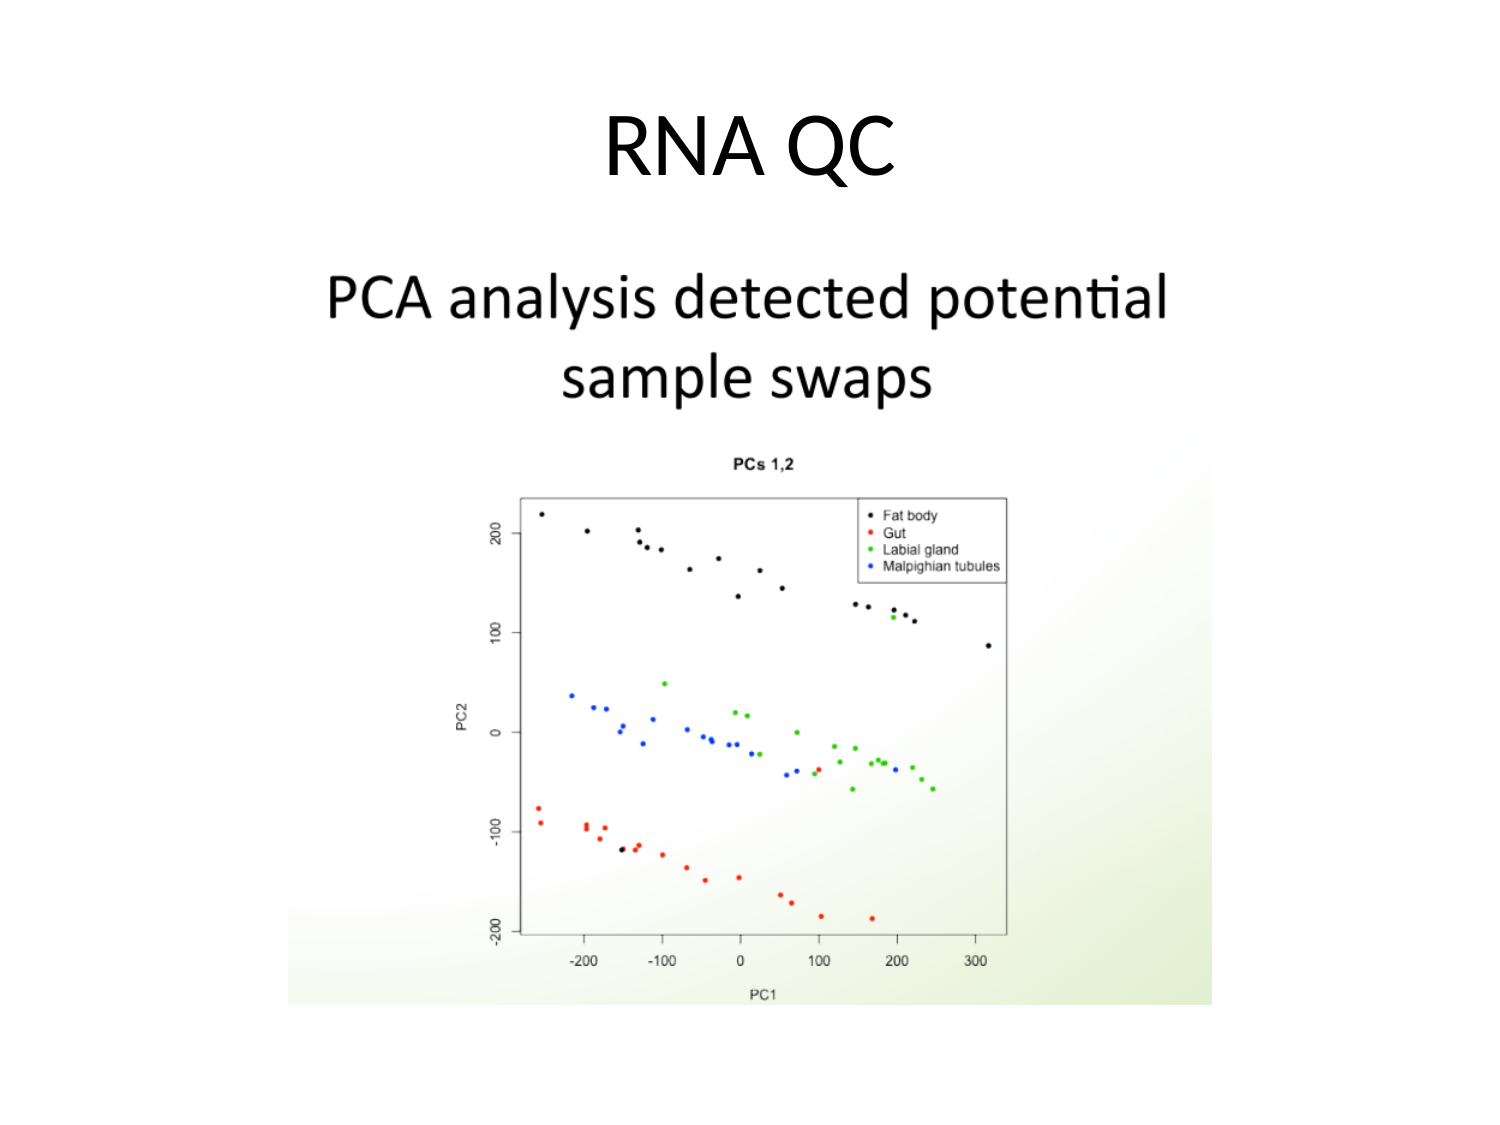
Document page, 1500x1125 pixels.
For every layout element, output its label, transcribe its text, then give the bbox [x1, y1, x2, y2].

title RNA QC [75, 45, 1425, 233]
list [74, 262, 1426, 1006]
